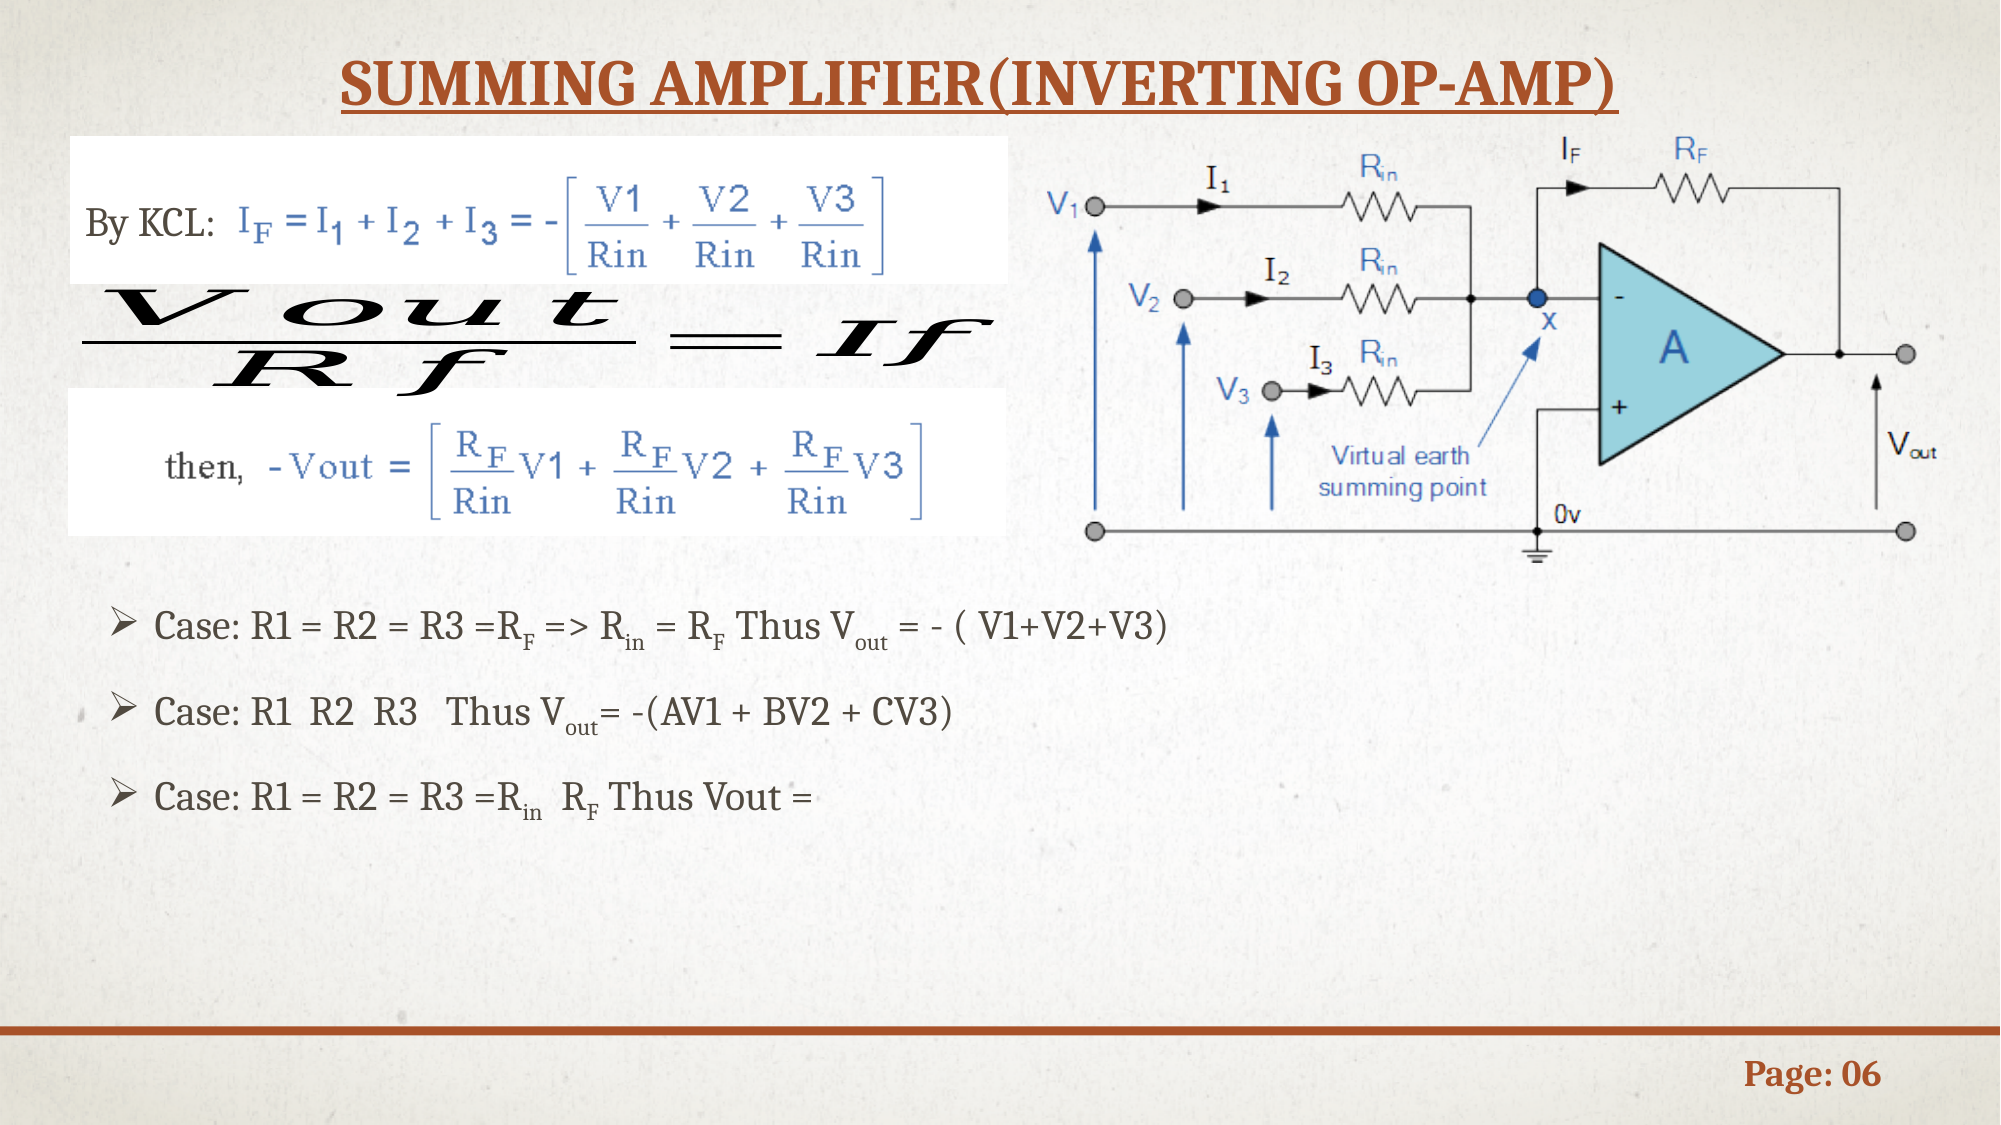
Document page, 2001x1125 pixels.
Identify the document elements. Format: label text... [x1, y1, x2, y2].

title Summing Amplifier(Inverting Op-Amp) [172, 0, 1788, 128]
picture [0, 0, 2001, 1125]
text_box Page: 06 [1729, 1041, 1910, 1102]
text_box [70, 135, 1009, 284]
